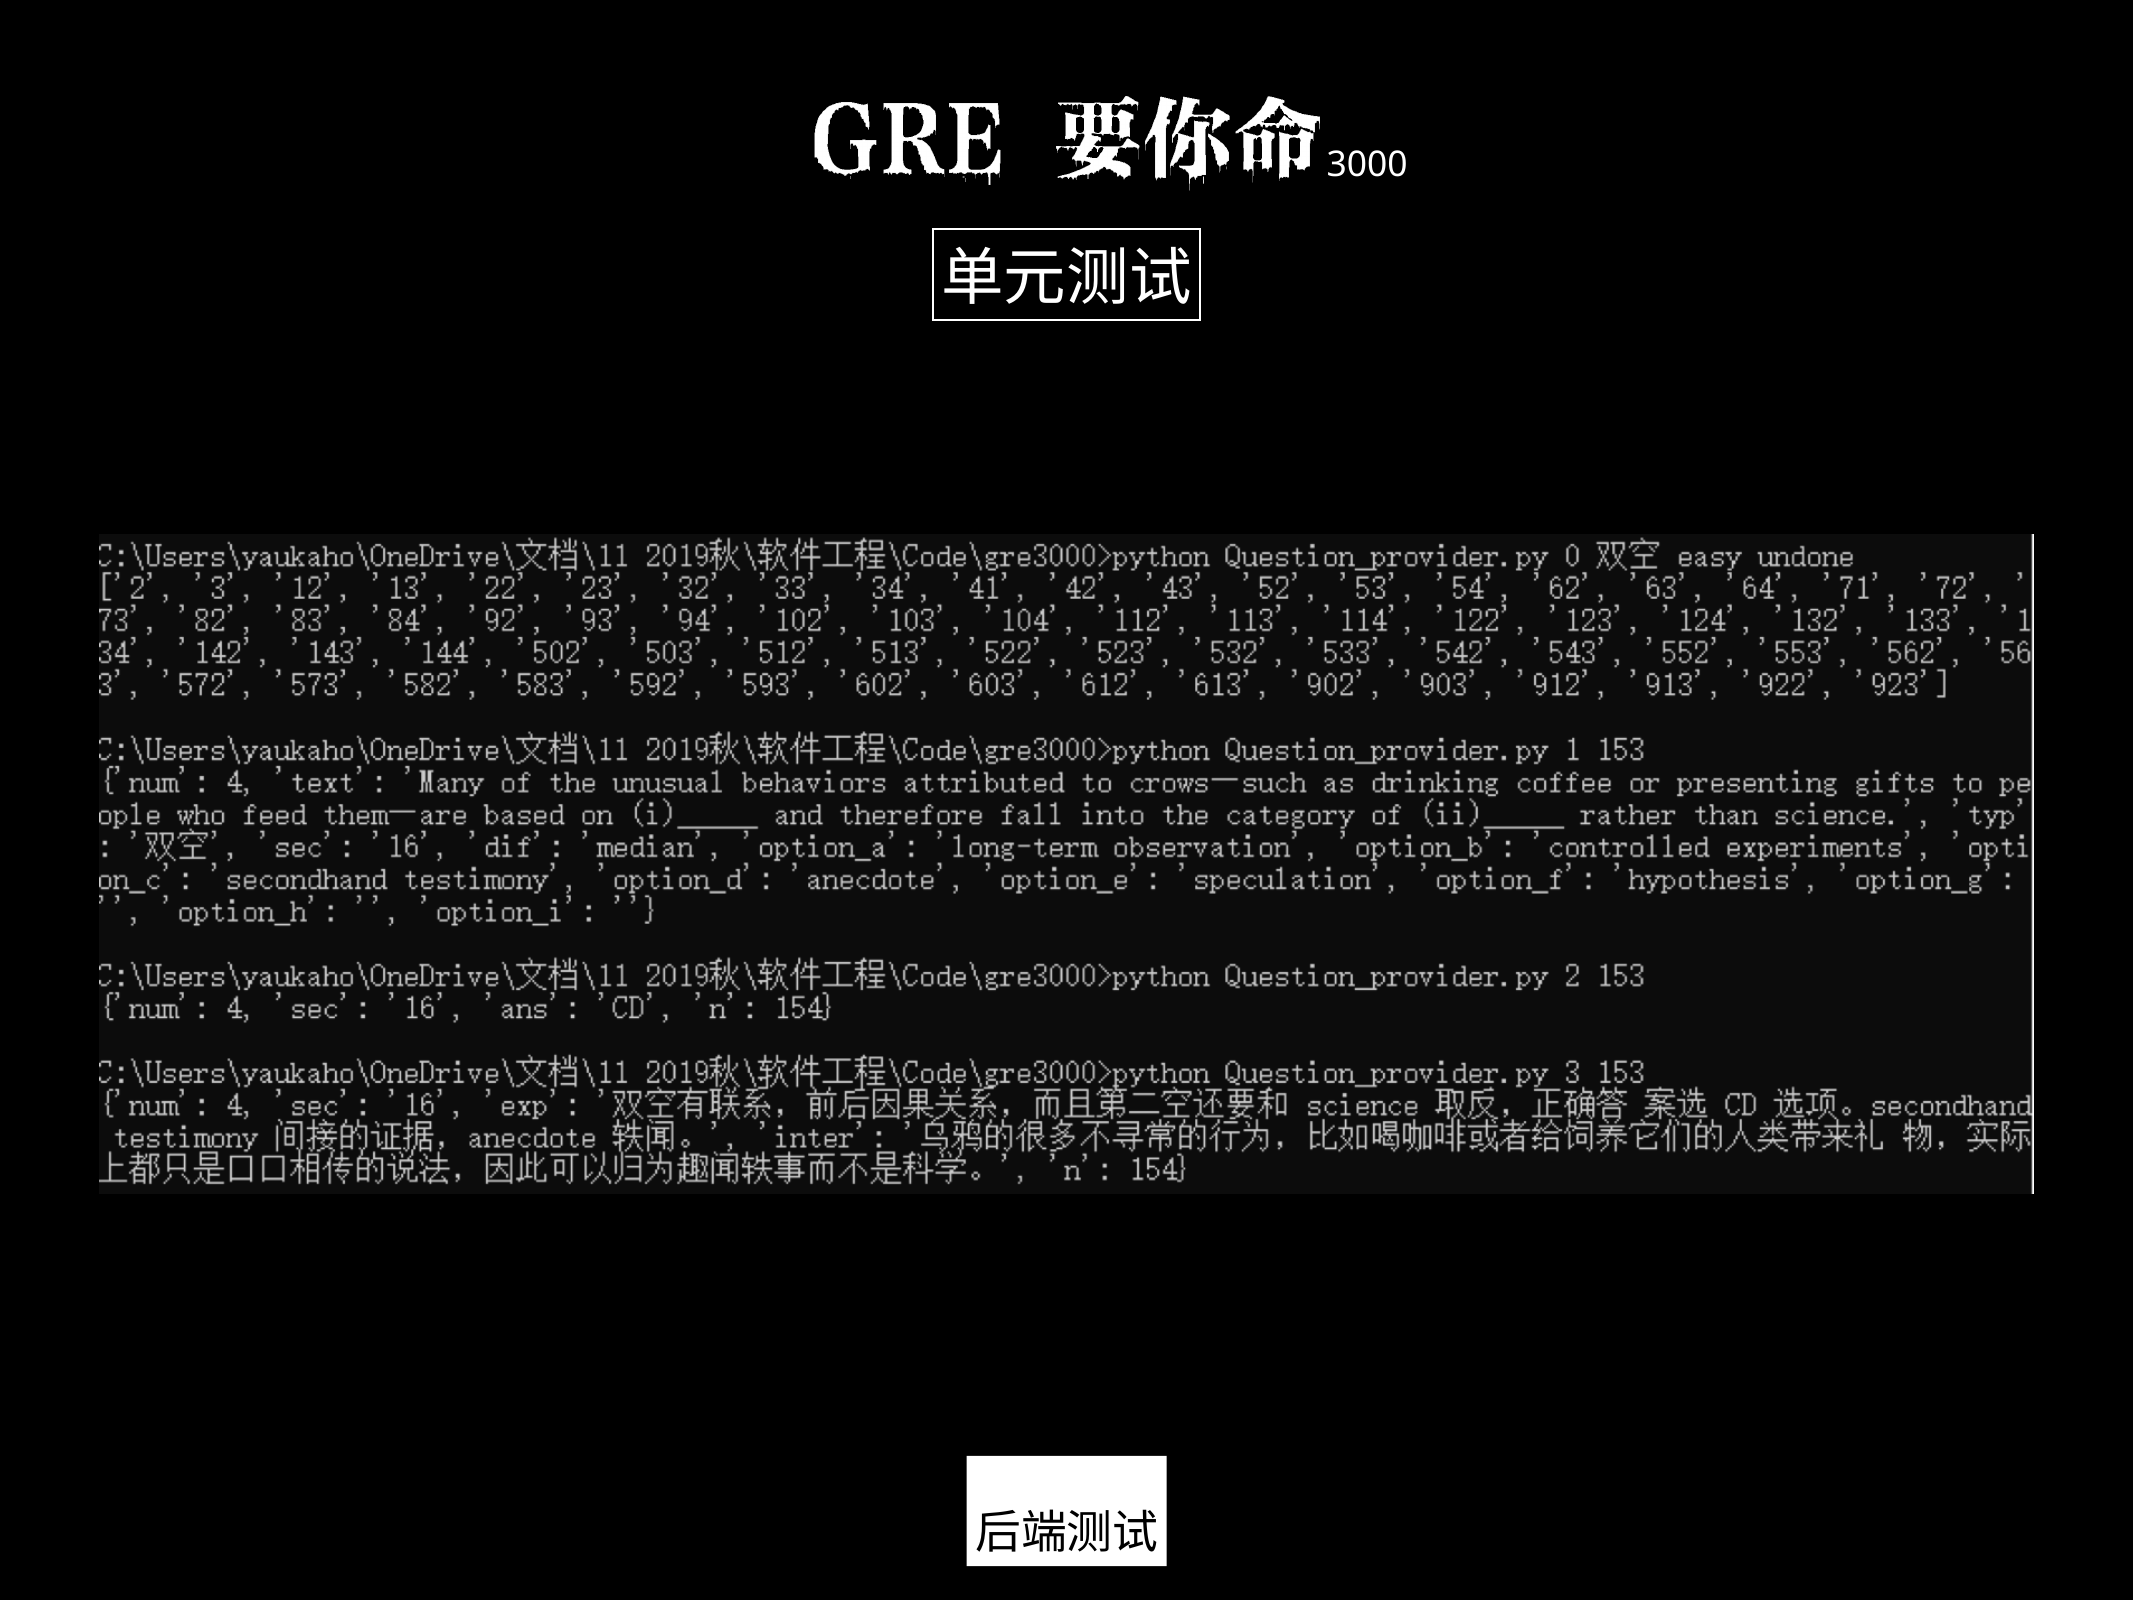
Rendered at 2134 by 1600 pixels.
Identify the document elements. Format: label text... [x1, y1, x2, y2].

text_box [641, 19, 1493, 252]
text_box 单元测试 [933, 252, 1201, 321]
text_box 后端测试 [966, 1455, 1167, 1567]
picture [99, 534, 2035, 1194]
